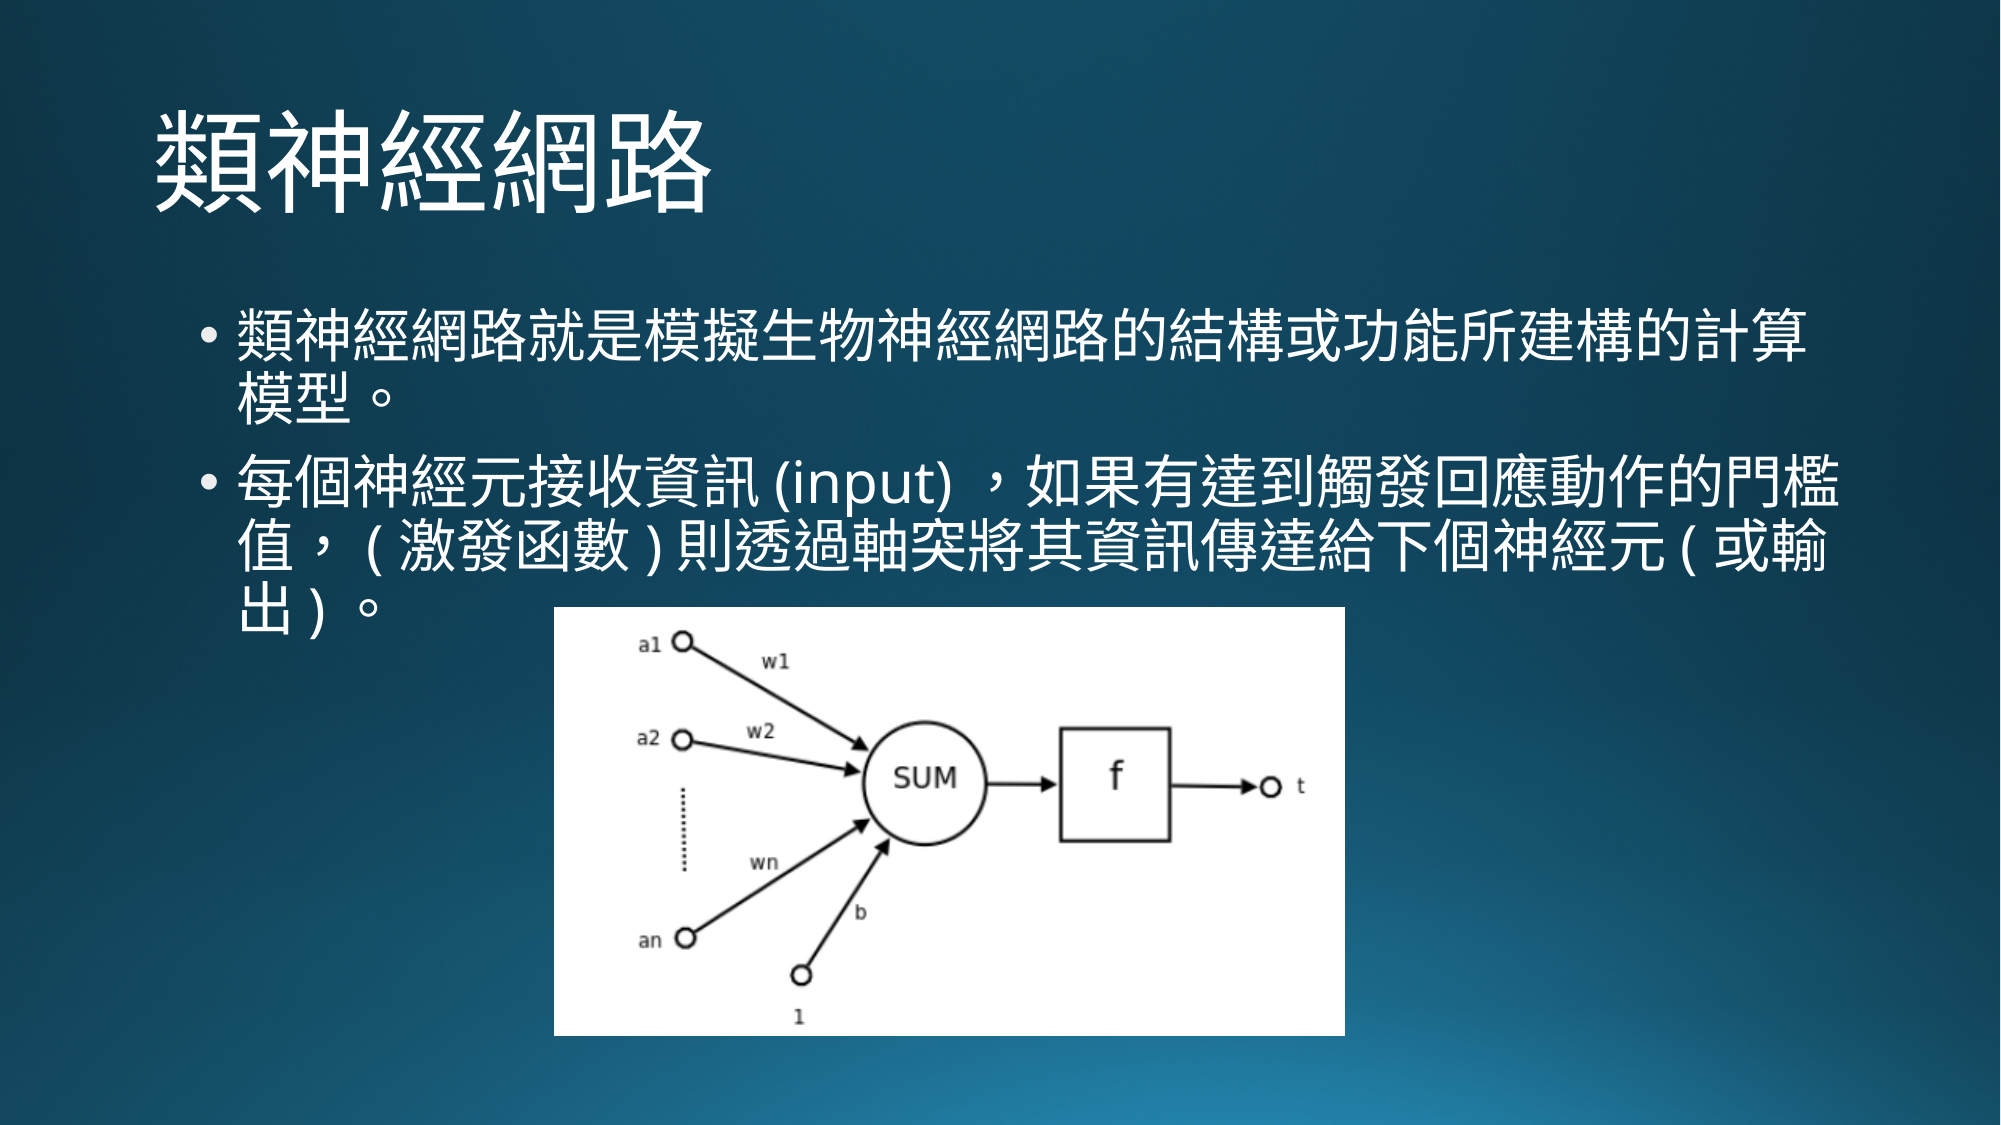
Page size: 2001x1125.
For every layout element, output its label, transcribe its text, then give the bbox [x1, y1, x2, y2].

title 類神經網路 [137, 59, 1863, 278]
picture [0, 0, 2001, 1125]
list 類神經網路就是模擬生物神經網路的結構或功能所建構的計算模型。 每個神經元接收資訊(input)，如果有達到觸發回應動作的門檻值，(激發函數)則透過軸突將其資訊傳達給下個神經元(或輸出)。 [183, 299, 1863, 1014]
